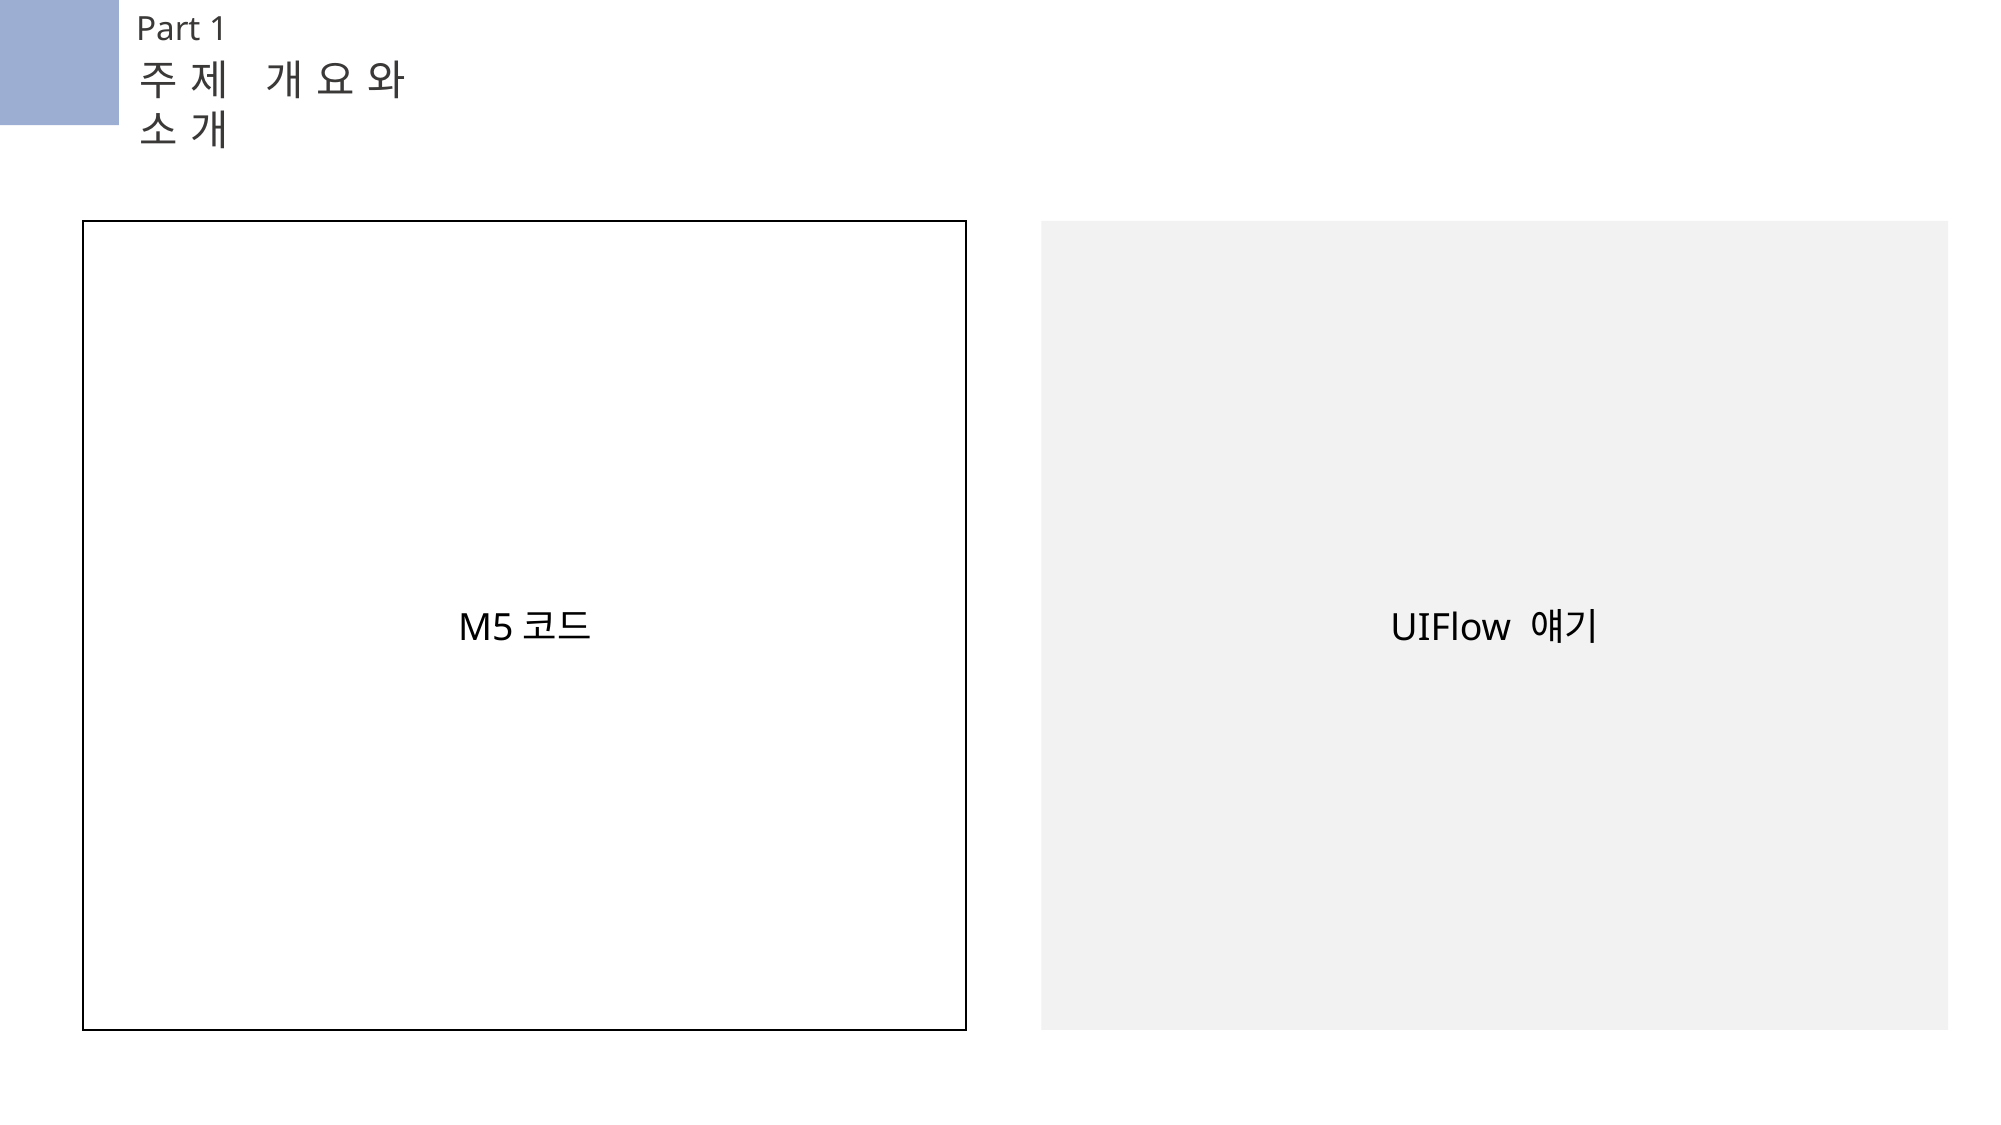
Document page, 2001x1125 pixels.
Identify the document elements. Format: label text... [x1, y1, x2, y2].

text_box M5코드 [82, 220, 967, 1031]
text_box UIFlow 얘기 [1040, 220, 1949, 1031]
text_box Part 1 [121, 0, 244, 55]
text_box 주제 개요와 소개 [124, 46, 520, 162]
text_box [0, 0, 120, 126]
